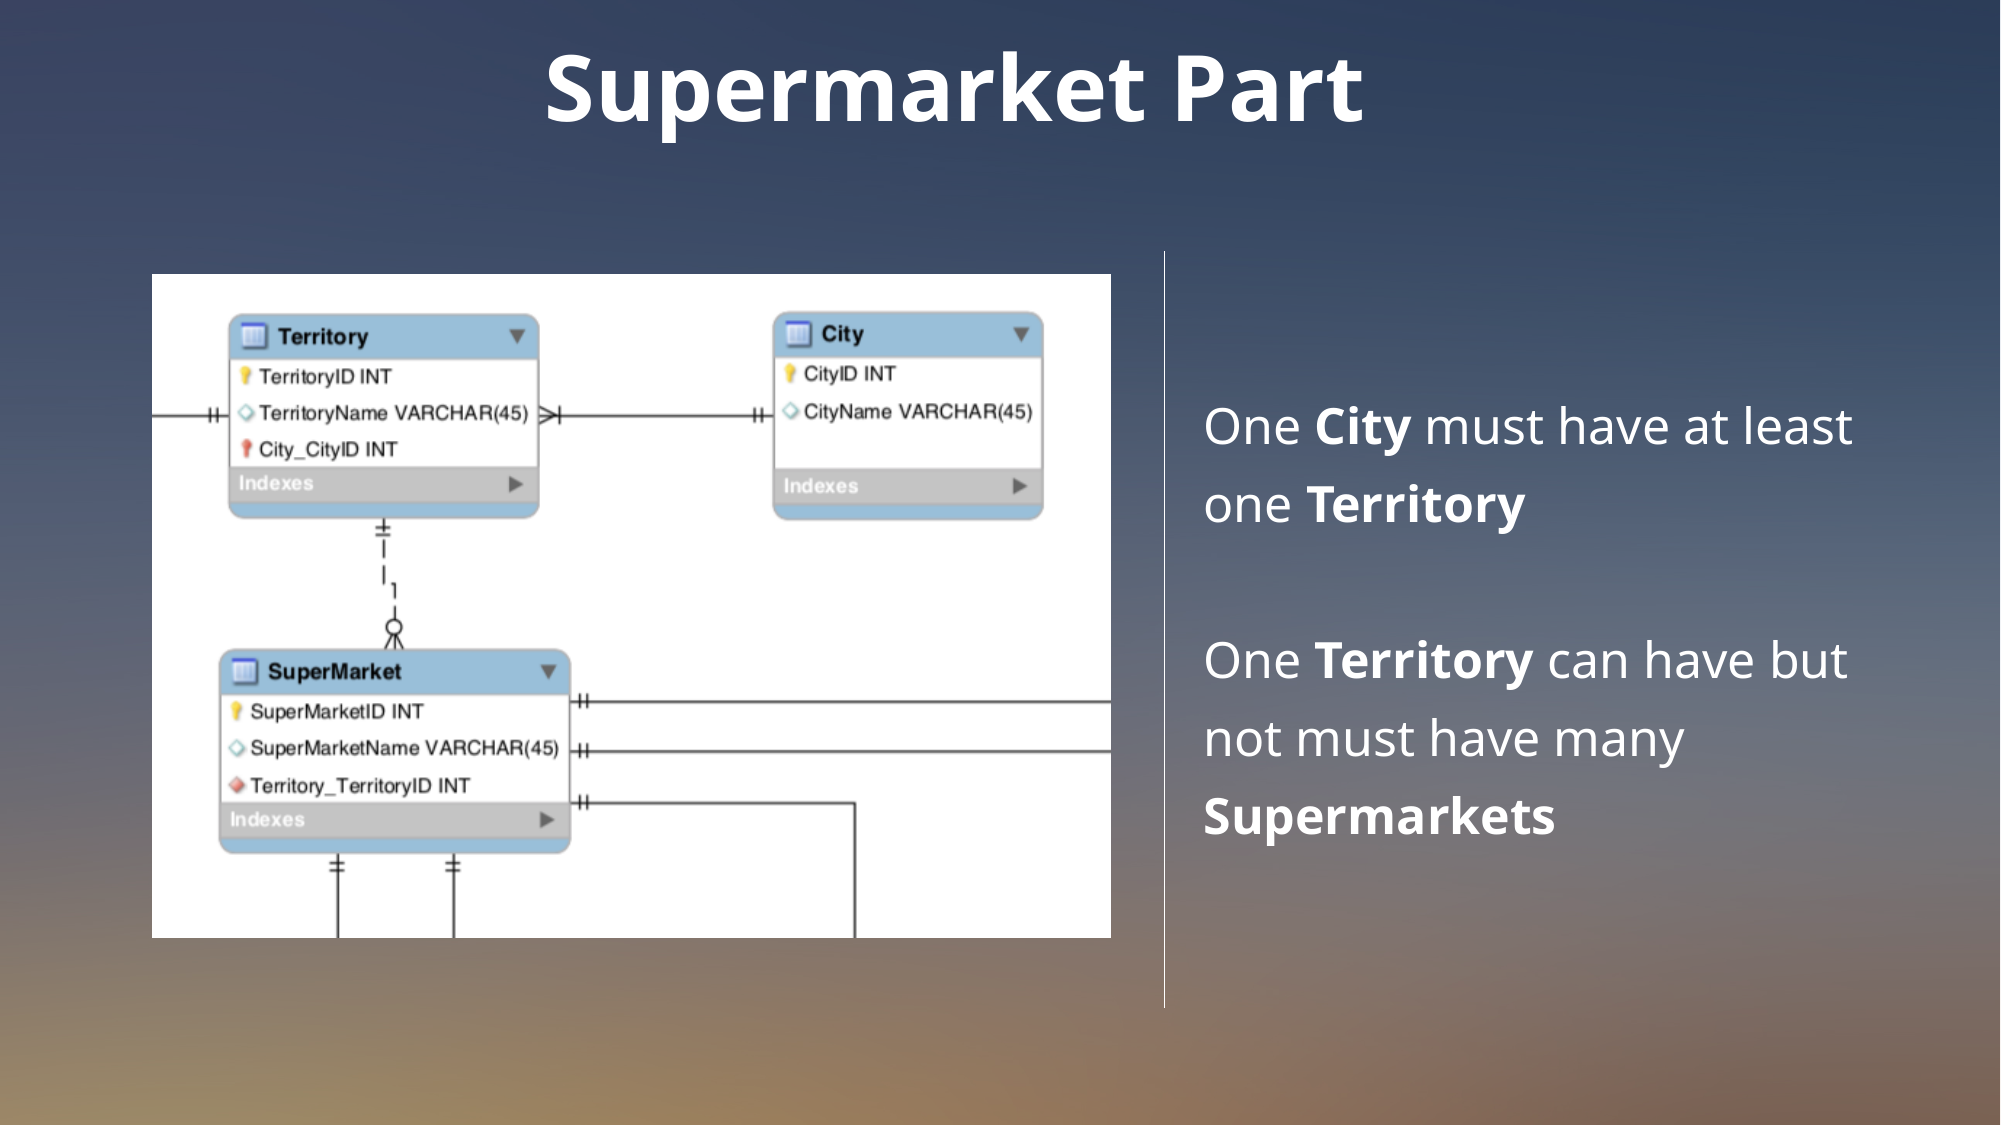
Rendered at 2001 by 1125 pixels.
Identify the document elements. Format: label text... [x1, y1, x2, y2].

text_box One City must have at least one Territory One Territory can have but not must have many Supermarkets [1188, 369, 1915, 852]
text_box Supermarket Part [484, 22, 1427, 147]
picture [0, 0, 2001, 1125]
